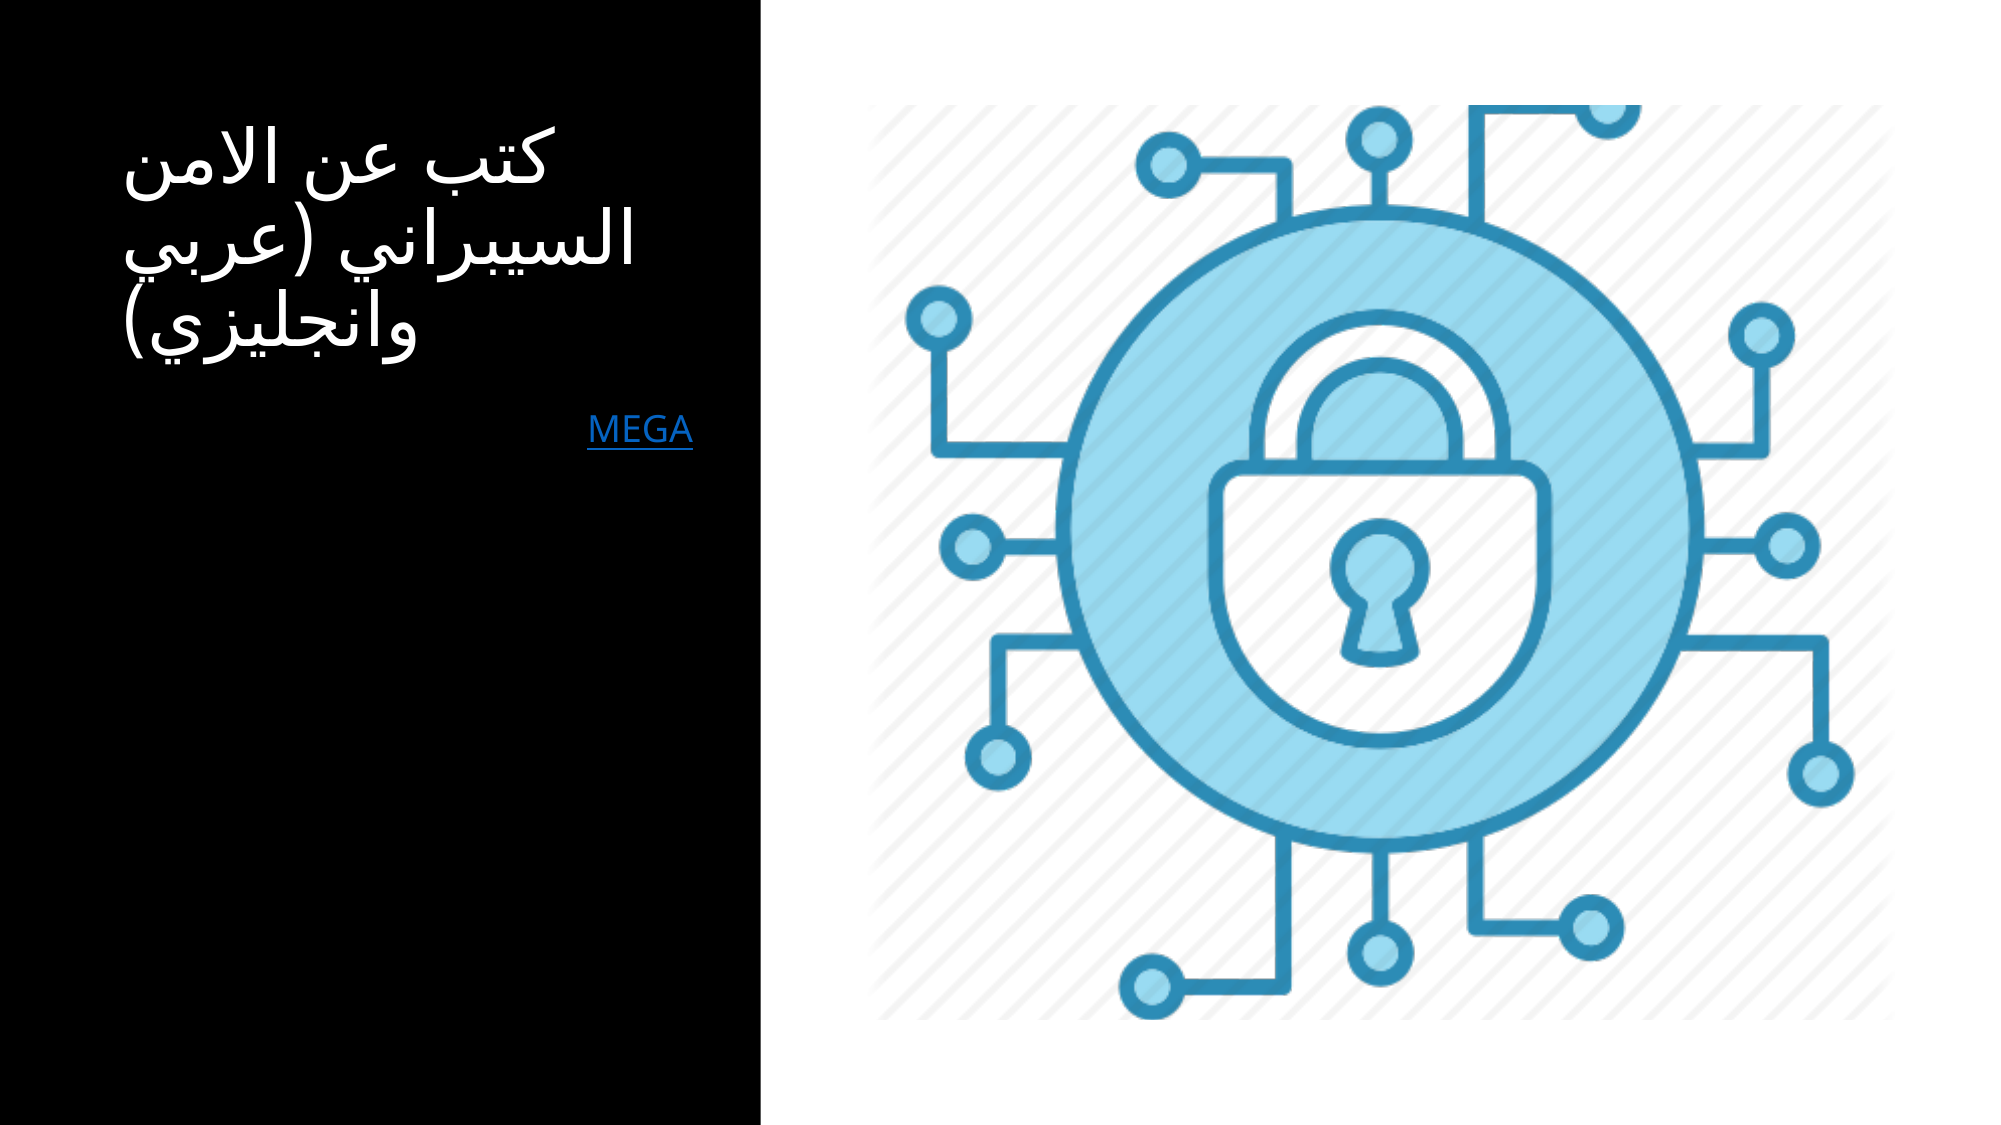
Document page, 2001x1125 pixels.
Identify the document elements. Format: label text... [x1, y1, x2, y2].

list MEGA [106, 399, 708, 1020]
text_box [759, 0, 2000, 1125]
title كتب عن الامن السيبراني (عربي وانجليزي) [106, 103, 708, 379]
picture [865, 104, 1896, 1020]
